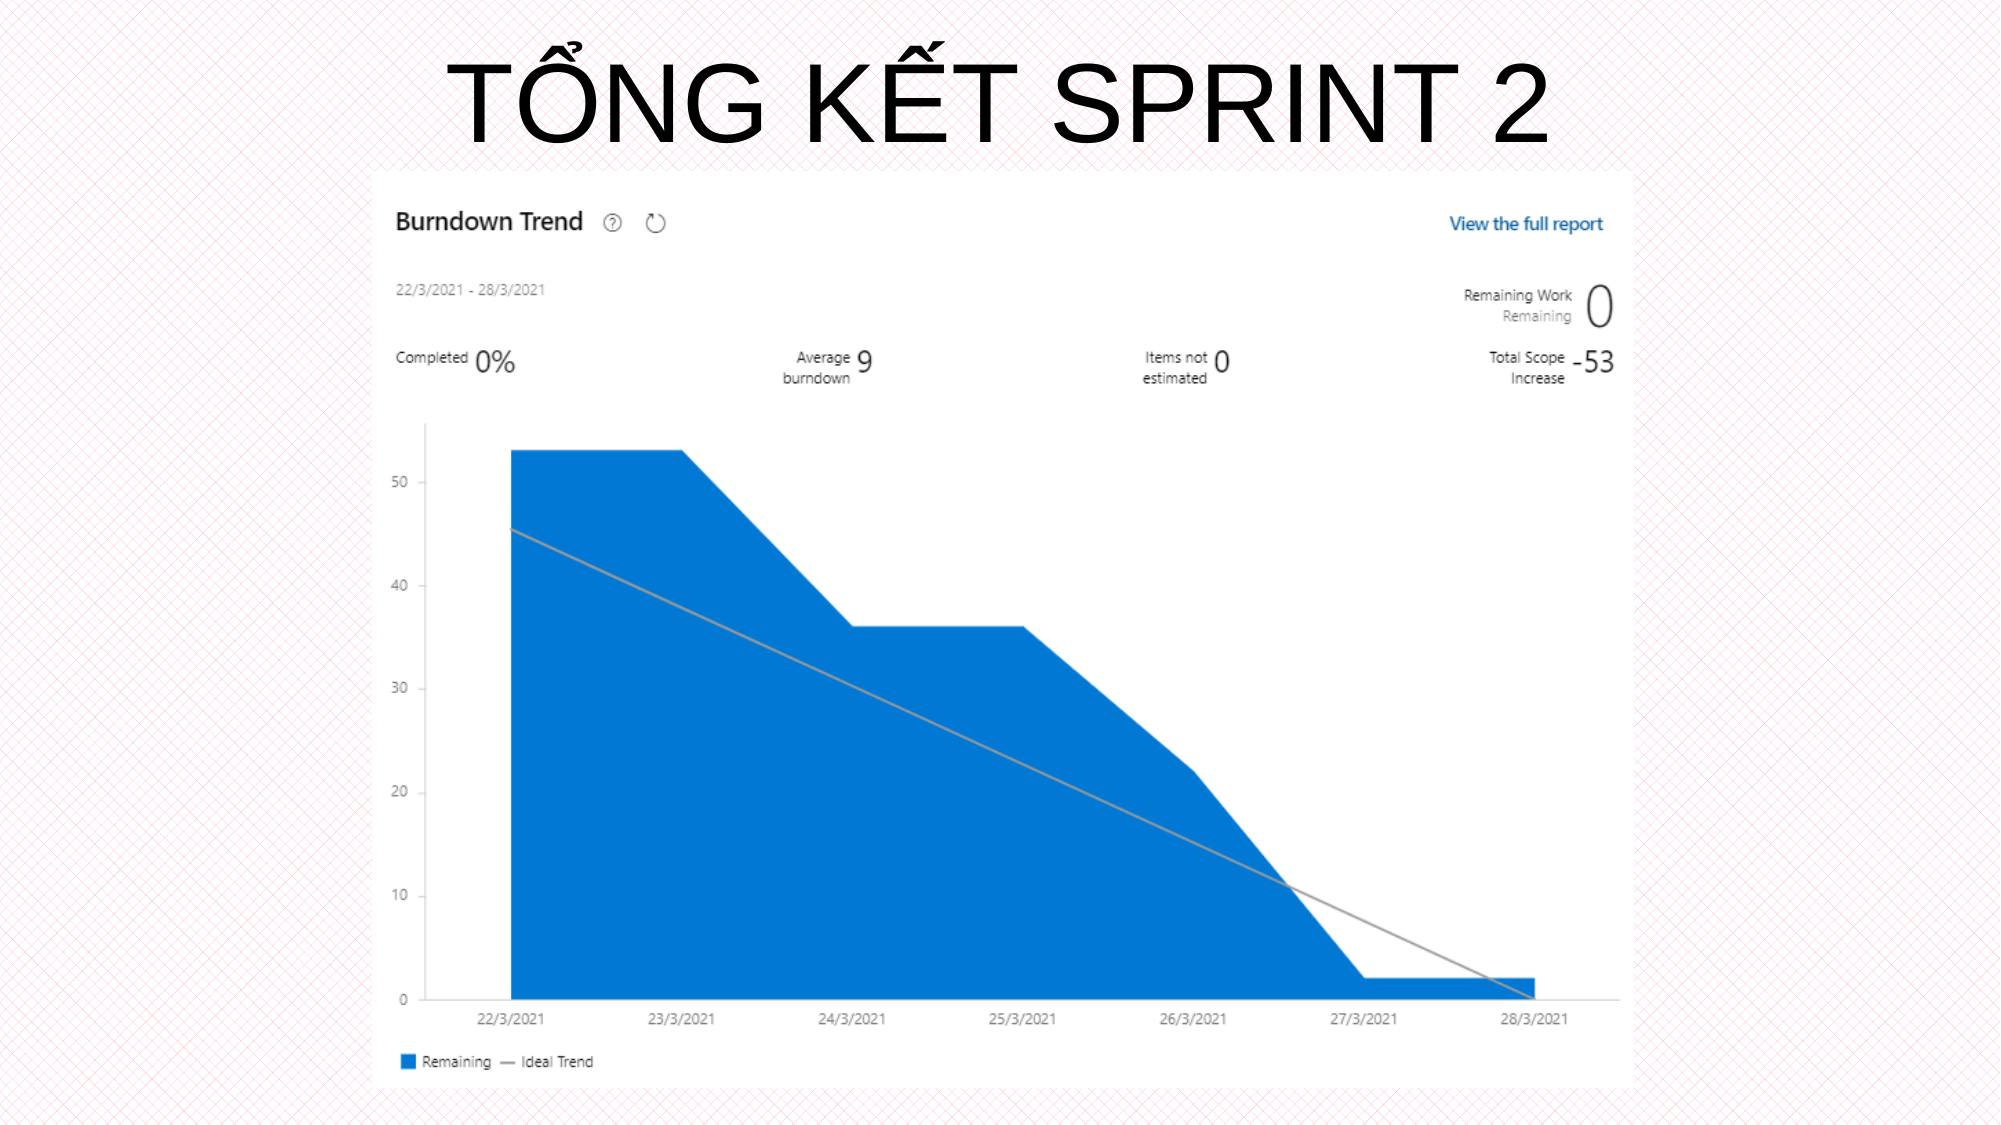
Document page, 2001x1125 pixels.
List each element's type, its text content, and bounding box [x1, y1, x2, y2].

picture [372, 171, 1634, 1088]
text_box TỔNG KẾT SPRINT 2 [50, 38, 1950, 158]
